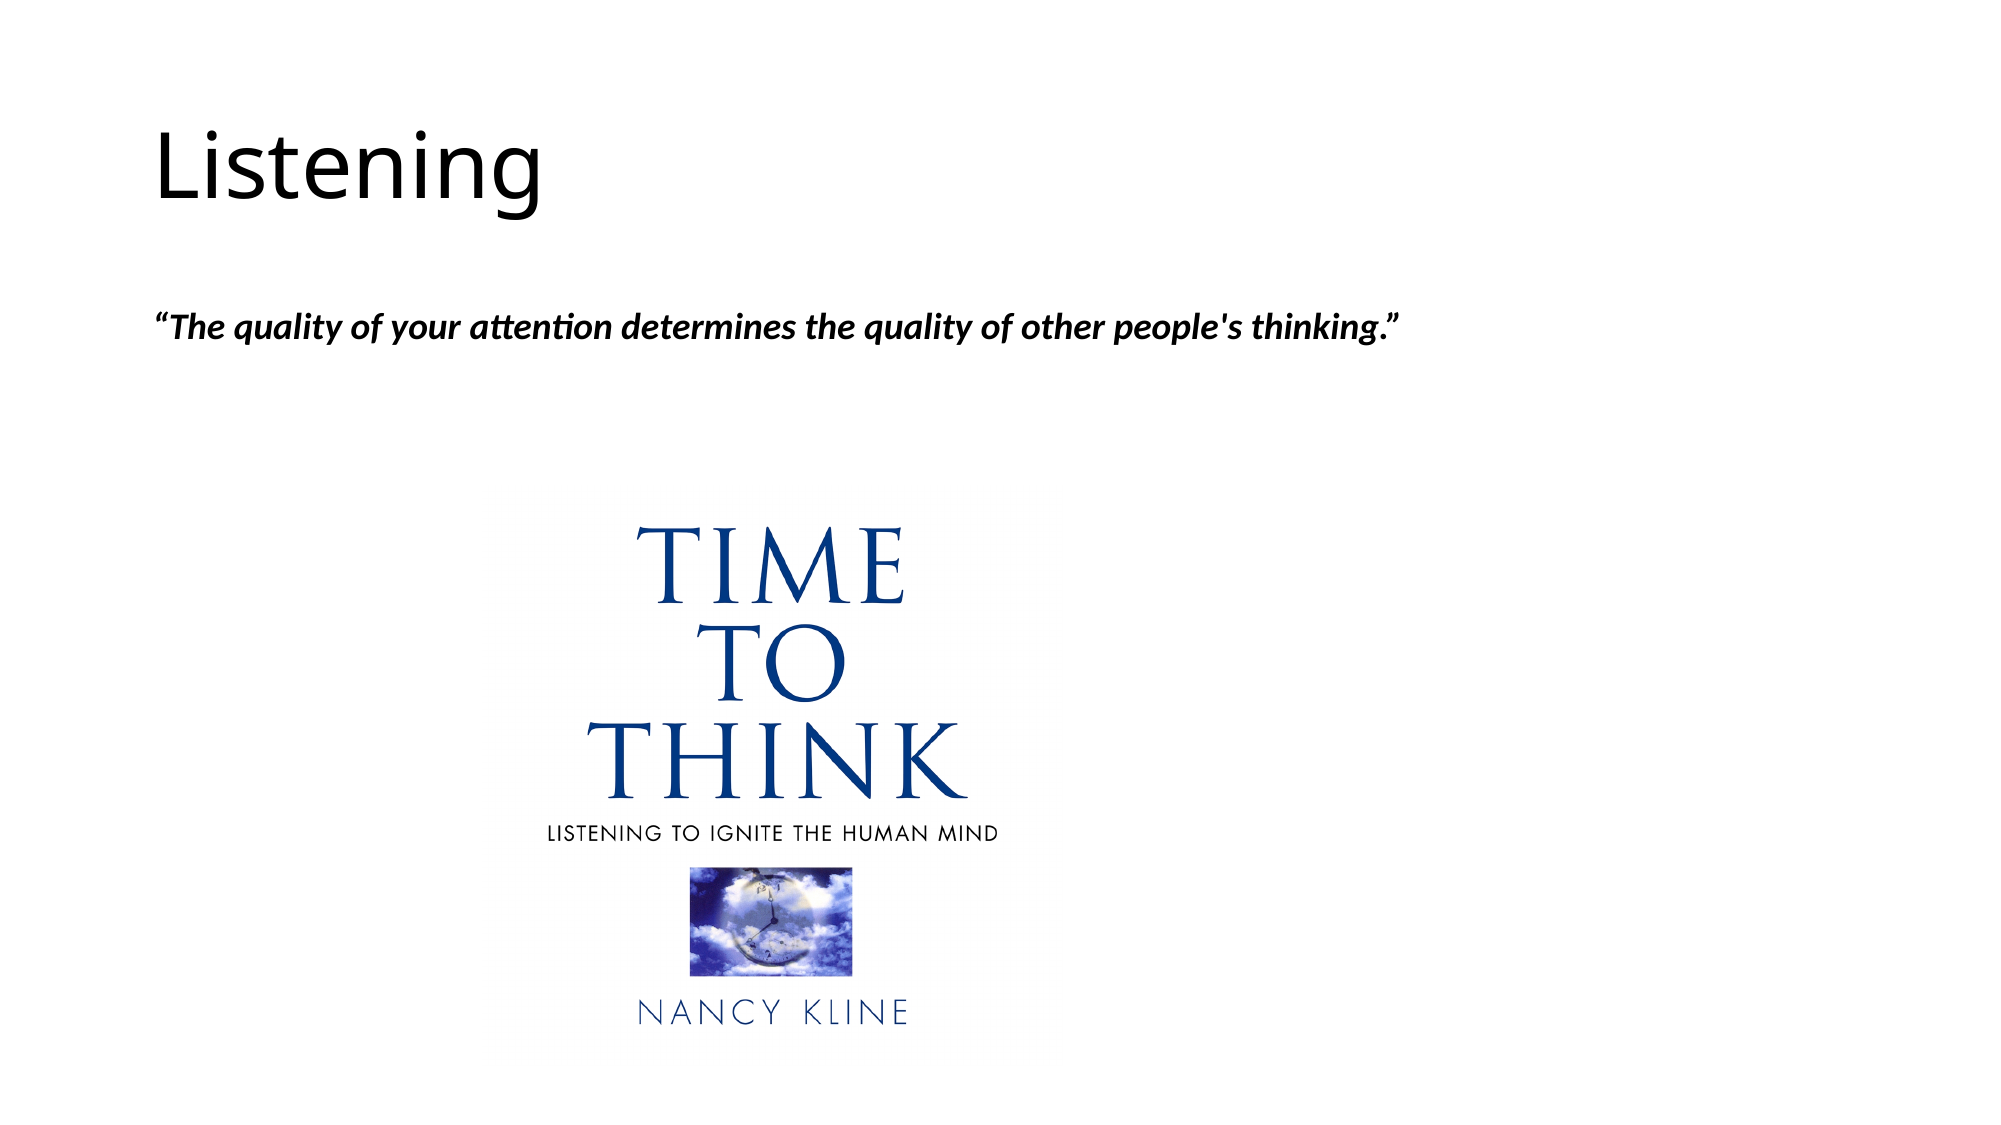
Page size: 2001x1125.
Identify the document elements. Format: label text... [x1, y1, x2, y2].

list “The quality of your attention determines the quality of other people's thinking.” [137, 299, 1863, 1014]
picture [482, 485, 1063, 1066]
title Listening [137, 59, 1863, 278]
